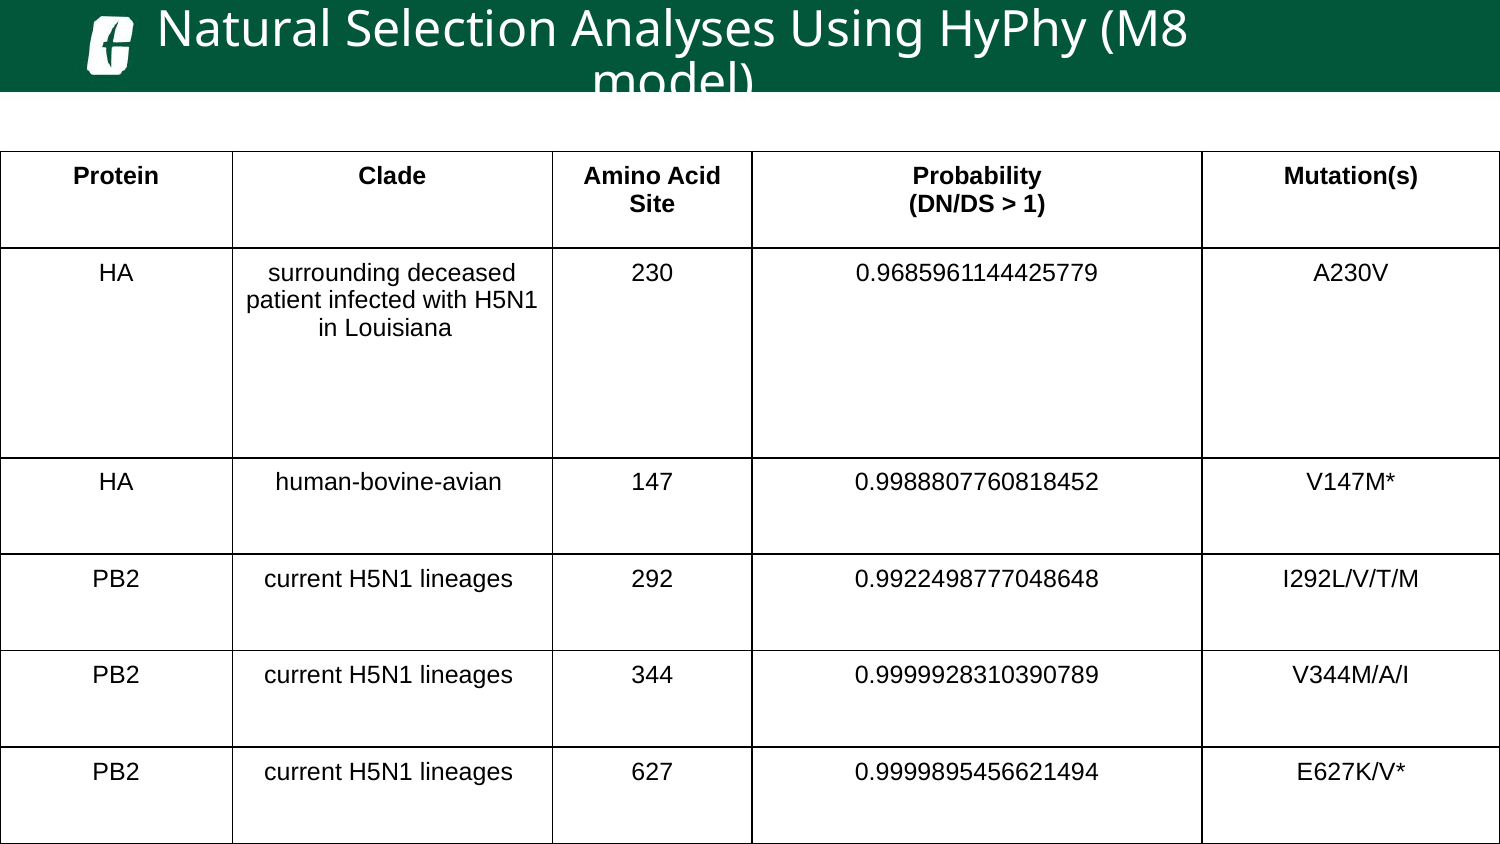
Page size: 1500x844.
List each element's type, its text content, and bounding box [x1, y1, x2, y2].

table_header Probability (DN/DS > 1) [753, 152, 1201, 247]
table_cell HA [1, 249, 232, 457]
table_cell 0.9685961144425779 [753, 249, 1201, 457]
table_cell 147 [553, 459, 751, 553]
table_header Protein [1, 152, 232, 247]
table_cell 0.9988807760818452 [753, 459, 1201, 553]
table_cell 627 [553, 748, 751, 843]
table_header Mutation(s) [1203, 152, 1499, 247]
table_header Clade [233, 152, 552, 247]
table_cell HA [1, 459, 232, 553]
table_cell PB2 [1, 555, 232, 650]
picture [0, 0, 1500, 151]
table_cell I292L/V/T/M [1203, 555, 1499, 650]
table_cell current H5N1 lineages [233, 748, 552, 843]
table_cell E627K/V* [1203, 748, 1499, 843]
table_cell 230 [553, 249, 751, 457]
table_cell human-bovine-avian [233, 459, 552, 553]
table_cell 0.9999895456621494 [753, 748, 1201, 843]
table_header Amino Acid Site [553, 152, 751, 247]
table_cell 344 [553, 651, 751, 746]
table_cell V147M* [1203, 459, 1499, 553]
table_cell surrounding deceased patient infected with H5N1 in Louisiana [233, 249, 552, 457]
table_cell V344M/A/I [1203, 651, 1499, 746]
table_cell A230V [1203, 249, 1499, 457]
table_cell current H5N1 lineages [233, 555, 552, 650]
table_cell PB2 [1, 748, 232, 843]
table_cell current H5N1 lineages [233, 651, 552, 746]
text_box Natural Selection Analyses Using HyPhy (M8 model) [145, 18, 1201, 96]
table_cell PB2 [1, 651, 232, 746]
table_cell 0.9922498777048648 [753, 555, 1201, 650]
table_cell 292 [553, 555, 751, 650]
table_cell 0.9999928310390789 [753, 651, 1201, 746]
